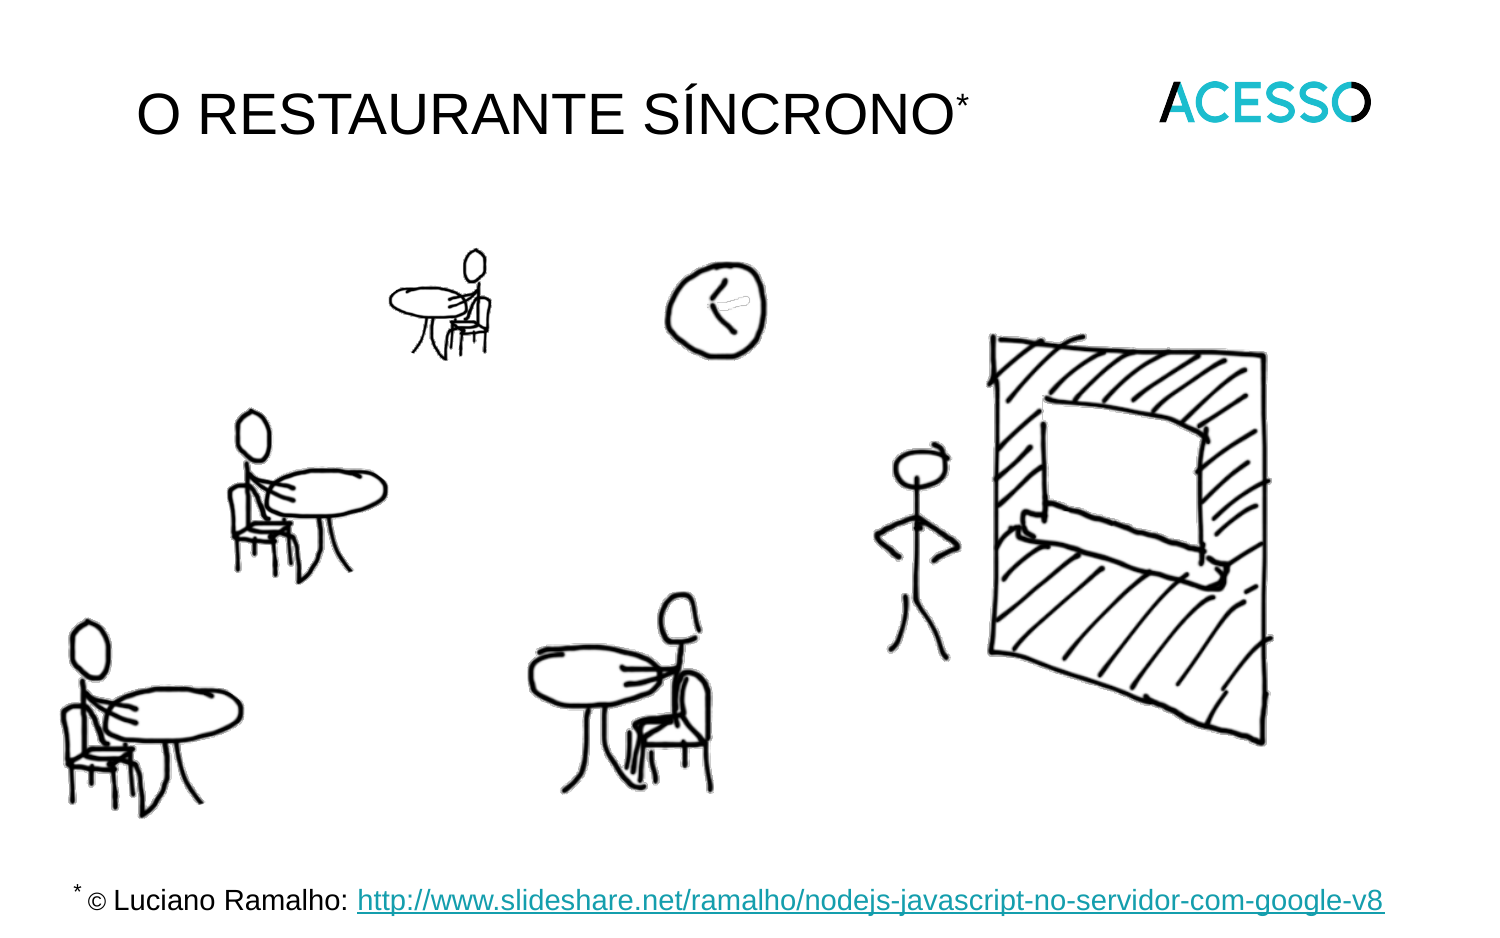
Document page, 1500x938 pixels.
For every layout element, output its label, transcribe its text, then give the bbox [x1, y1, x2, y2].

picture [527, 591, 714, 795]
picture [1179, 81, 1371, 123]
picture [226, 407, 389, 585]
picture [59, 617, 245, 819]
picture [872, 440, 962, 662]
text_box * © Luciano Ramalho: http://www.slideshare.net/ramalho/nodejs-javascript-no-servidor-com-google-v8 [58, 865, 1400, 926]
picture [986, 332, 1274, 748]
picture [388, 247, 492, 361]
picture [664, 260, 768, 361]
title O Restaurante Síncrono* [121, 76, 1179, 147]
